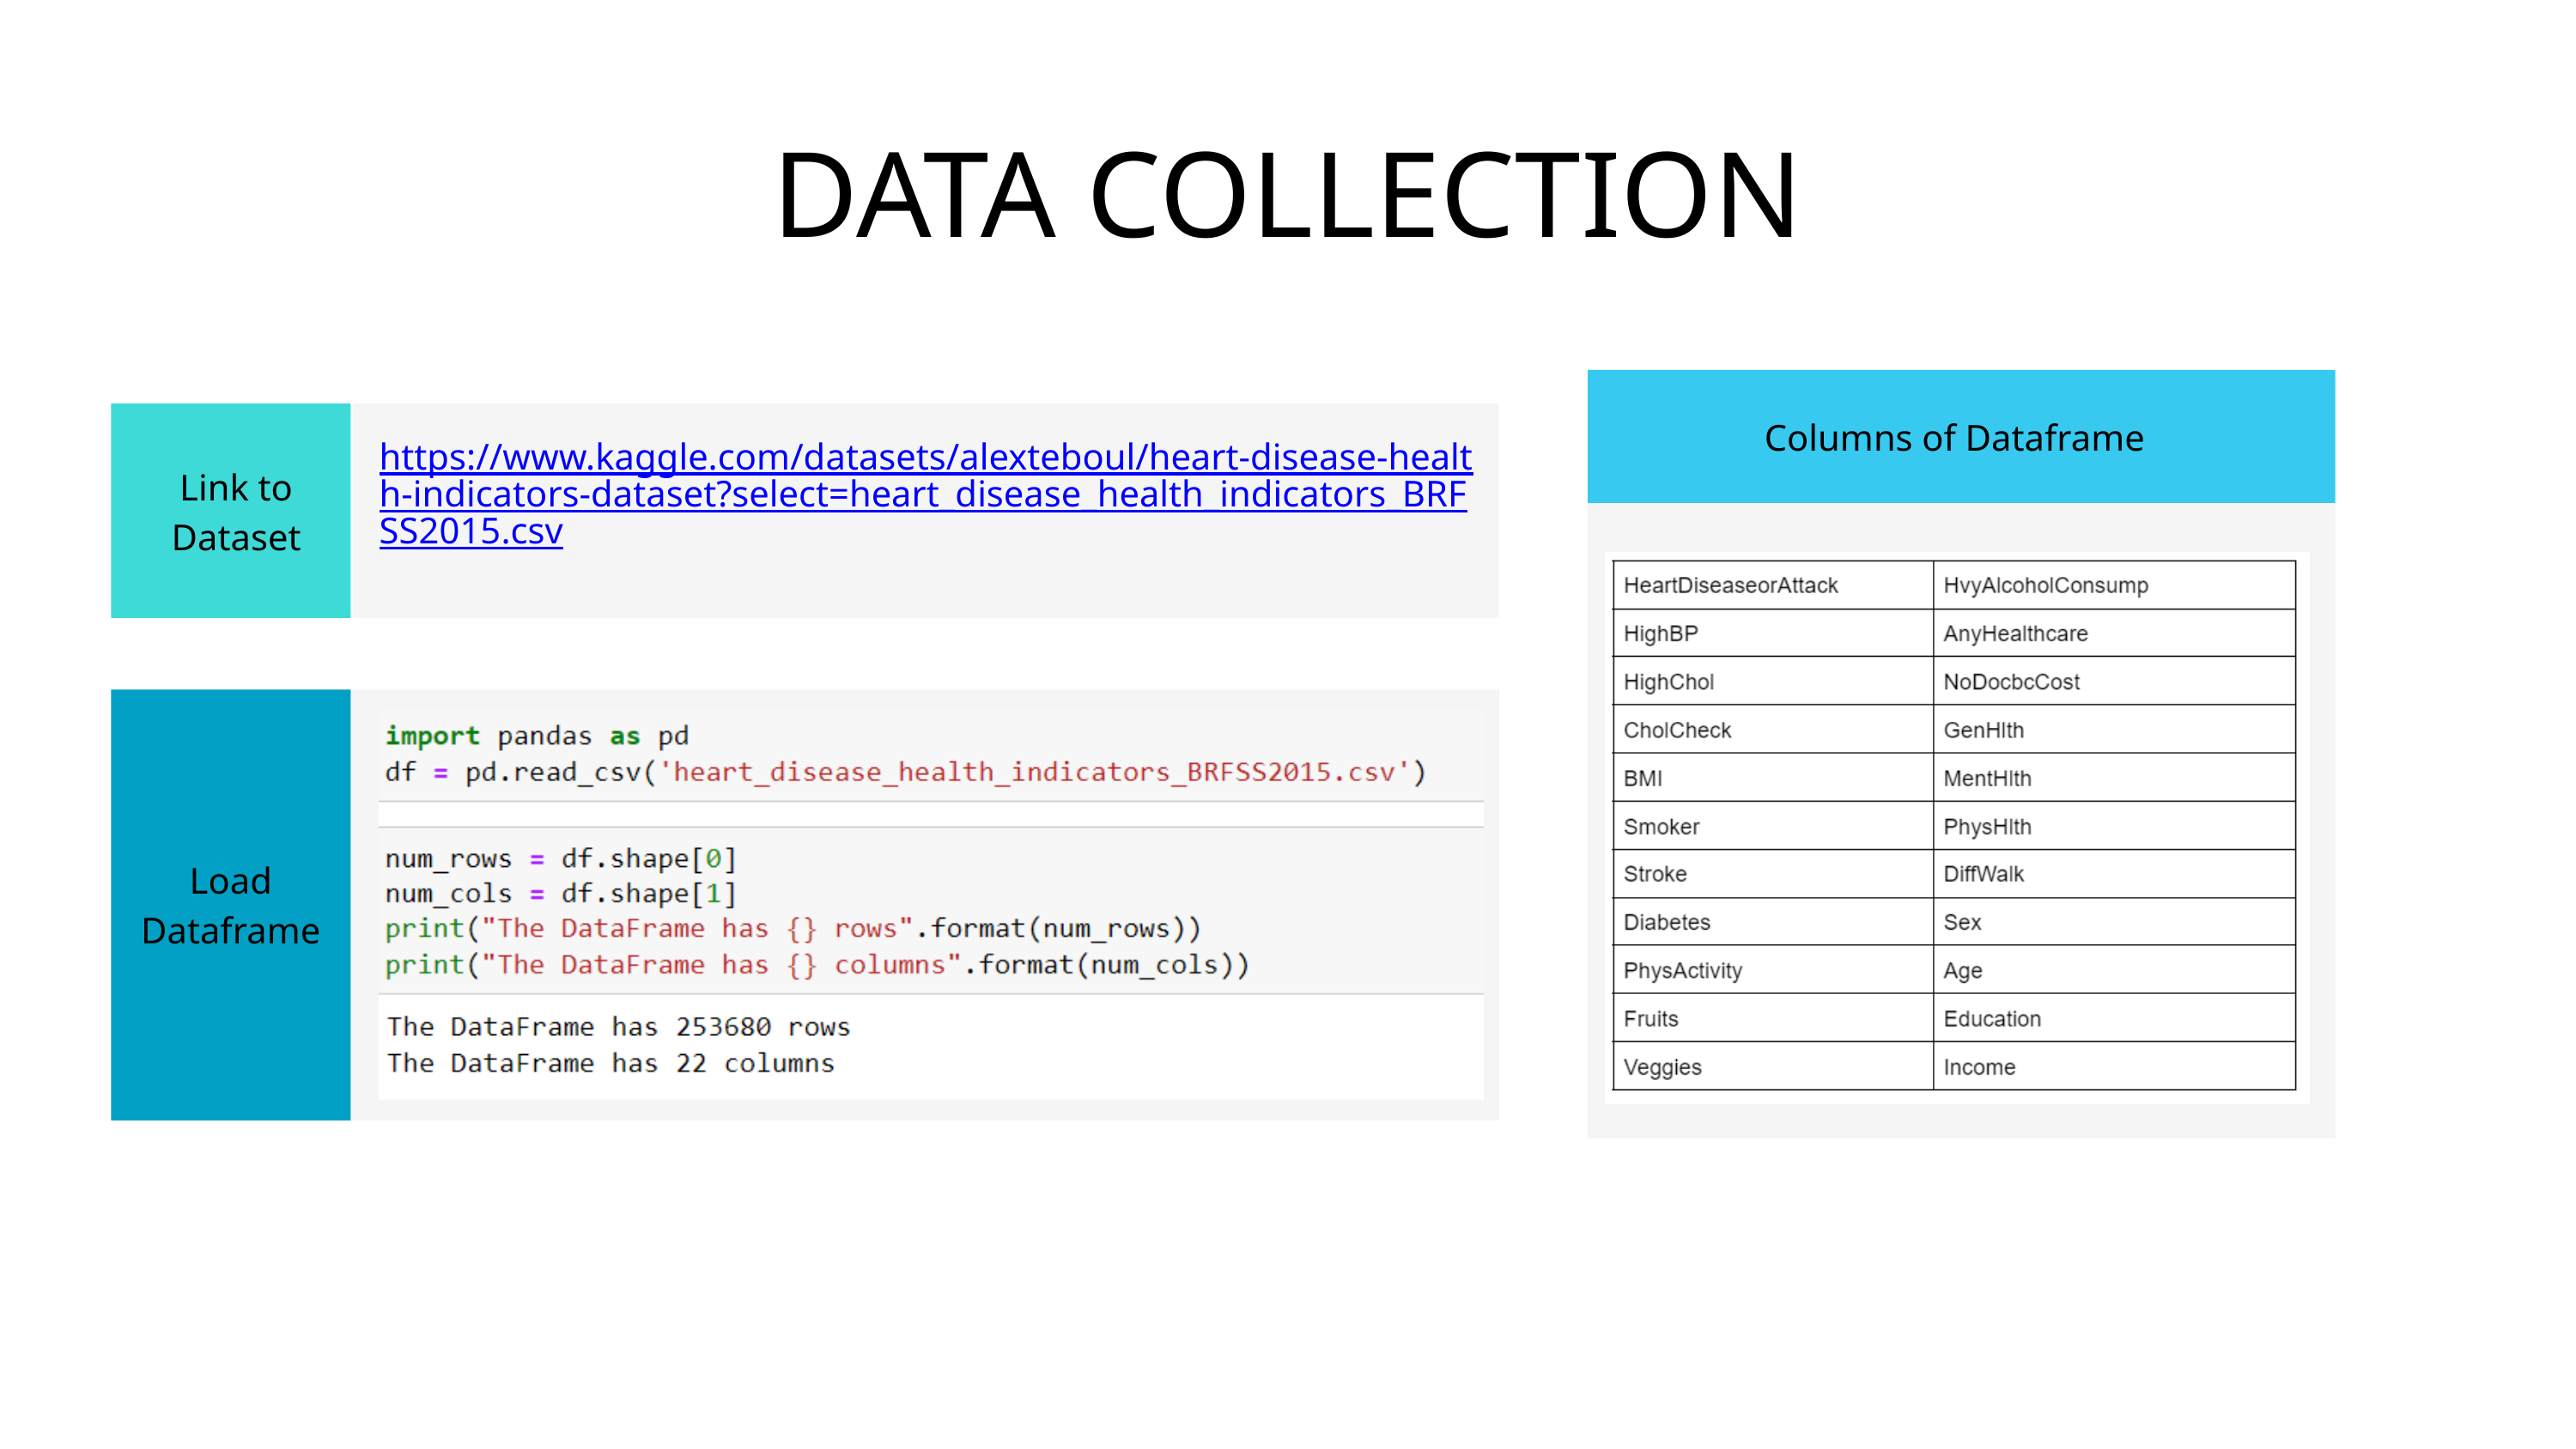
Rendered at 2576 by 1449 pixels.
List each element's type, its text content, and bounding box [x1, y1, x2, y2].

text_box DATA COLLECTION [732, 95, 1844, 262]
text_box Load Dataframe [126, 851, 335, 952]
text_box [351, 689, 1499, 1121]
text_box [1587, 369, 2336, 1139]
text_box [111, 403, 1500, 619]
text_box [111, 689, 351, 1121]
picture [379, 710, 1484, 1100]
